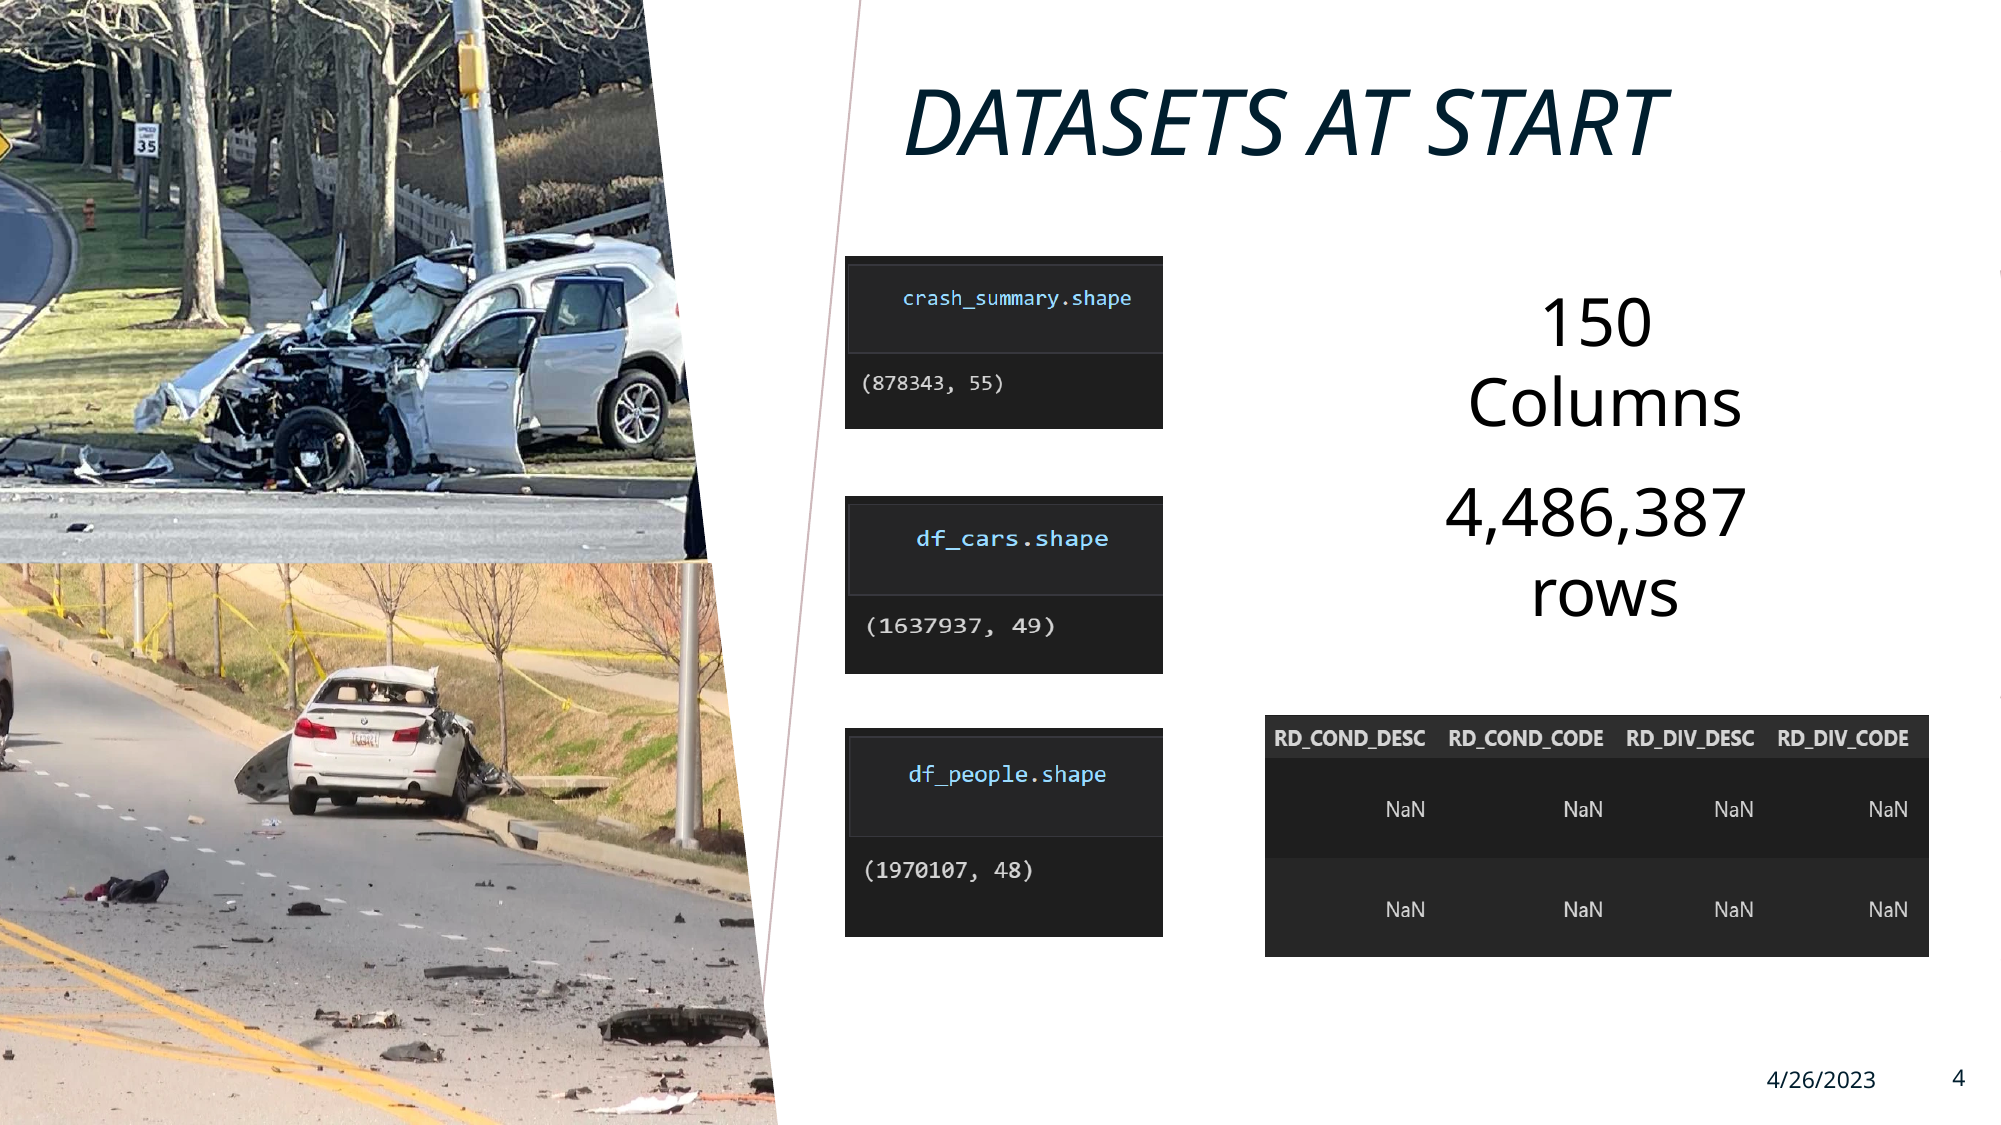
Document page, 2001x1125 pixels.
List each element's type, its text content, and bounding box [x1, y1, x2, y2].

text_box 150 Columns 4,486,387 rows [1359, 272, 1852, 637]
picture [845, 728, 1163, 938]
picture [0, 0, 778, 1125]
title Datasets AT Start [887, 40, 1892, 212]
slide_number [1203, 1049, 1892, 1110]
picture [845, 496, 1163, 674]
picture [845, 256, 1163, 429]
picture [1265, 715, 1930, 957]
slide_number 4 [1903, 1049, 1981, 1110]
